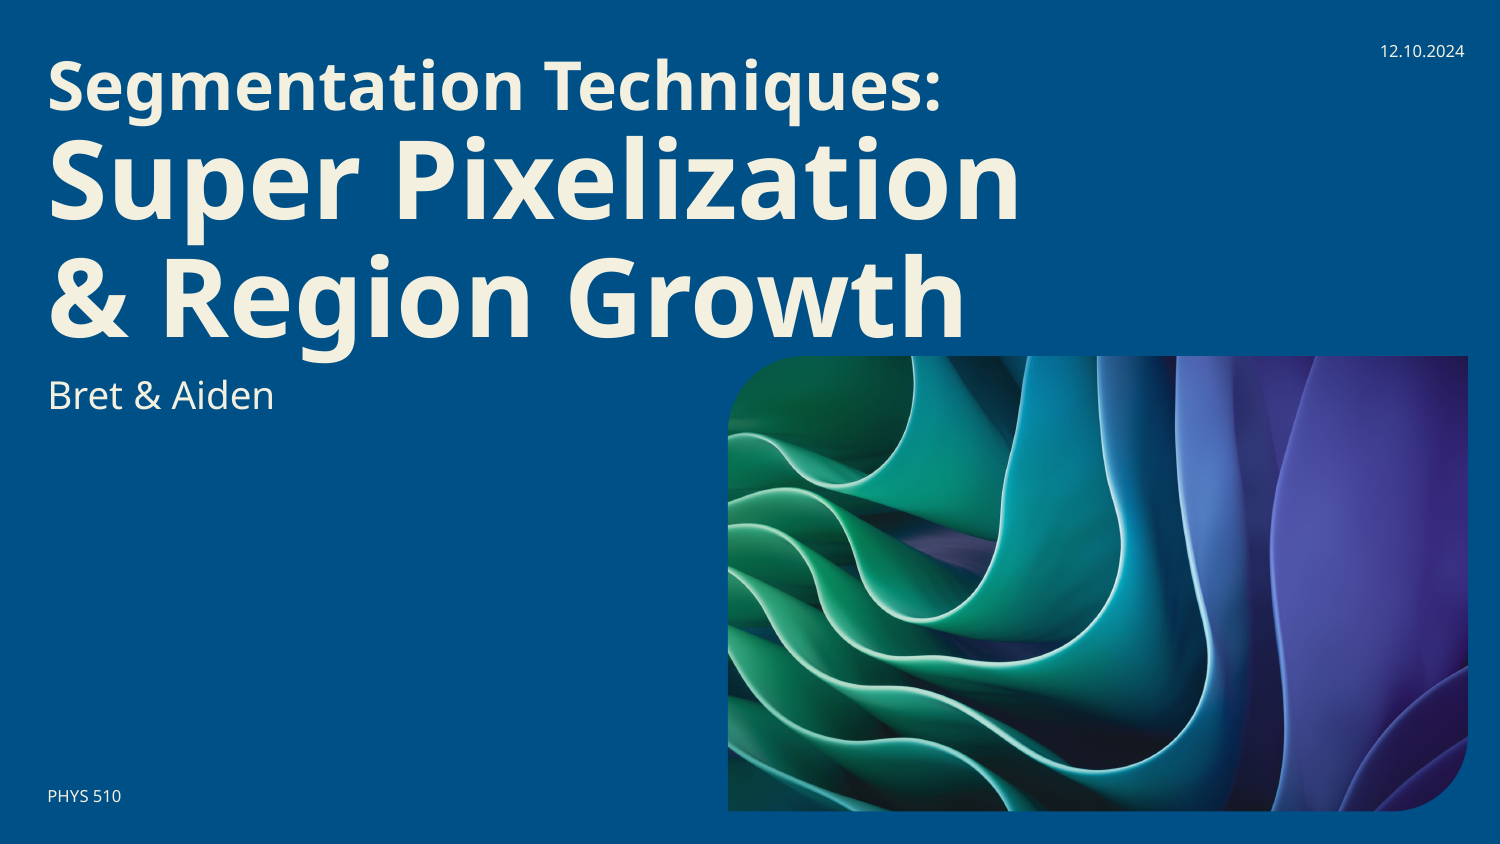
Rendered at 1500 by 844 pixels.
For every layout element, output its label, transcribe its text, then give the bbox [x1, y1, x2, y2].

title Segmentation Techniques: Super Pixelization & Region Growth [32, 36, 1445, 345]
subtitle Bret & Aiden [32, 356, 687, 448]
list 12.10.2024 [1346, 32, 1480, 67]
picture [727, 355, 1468, 812]
list PHYS 510 [32, 777, 338, 812]
